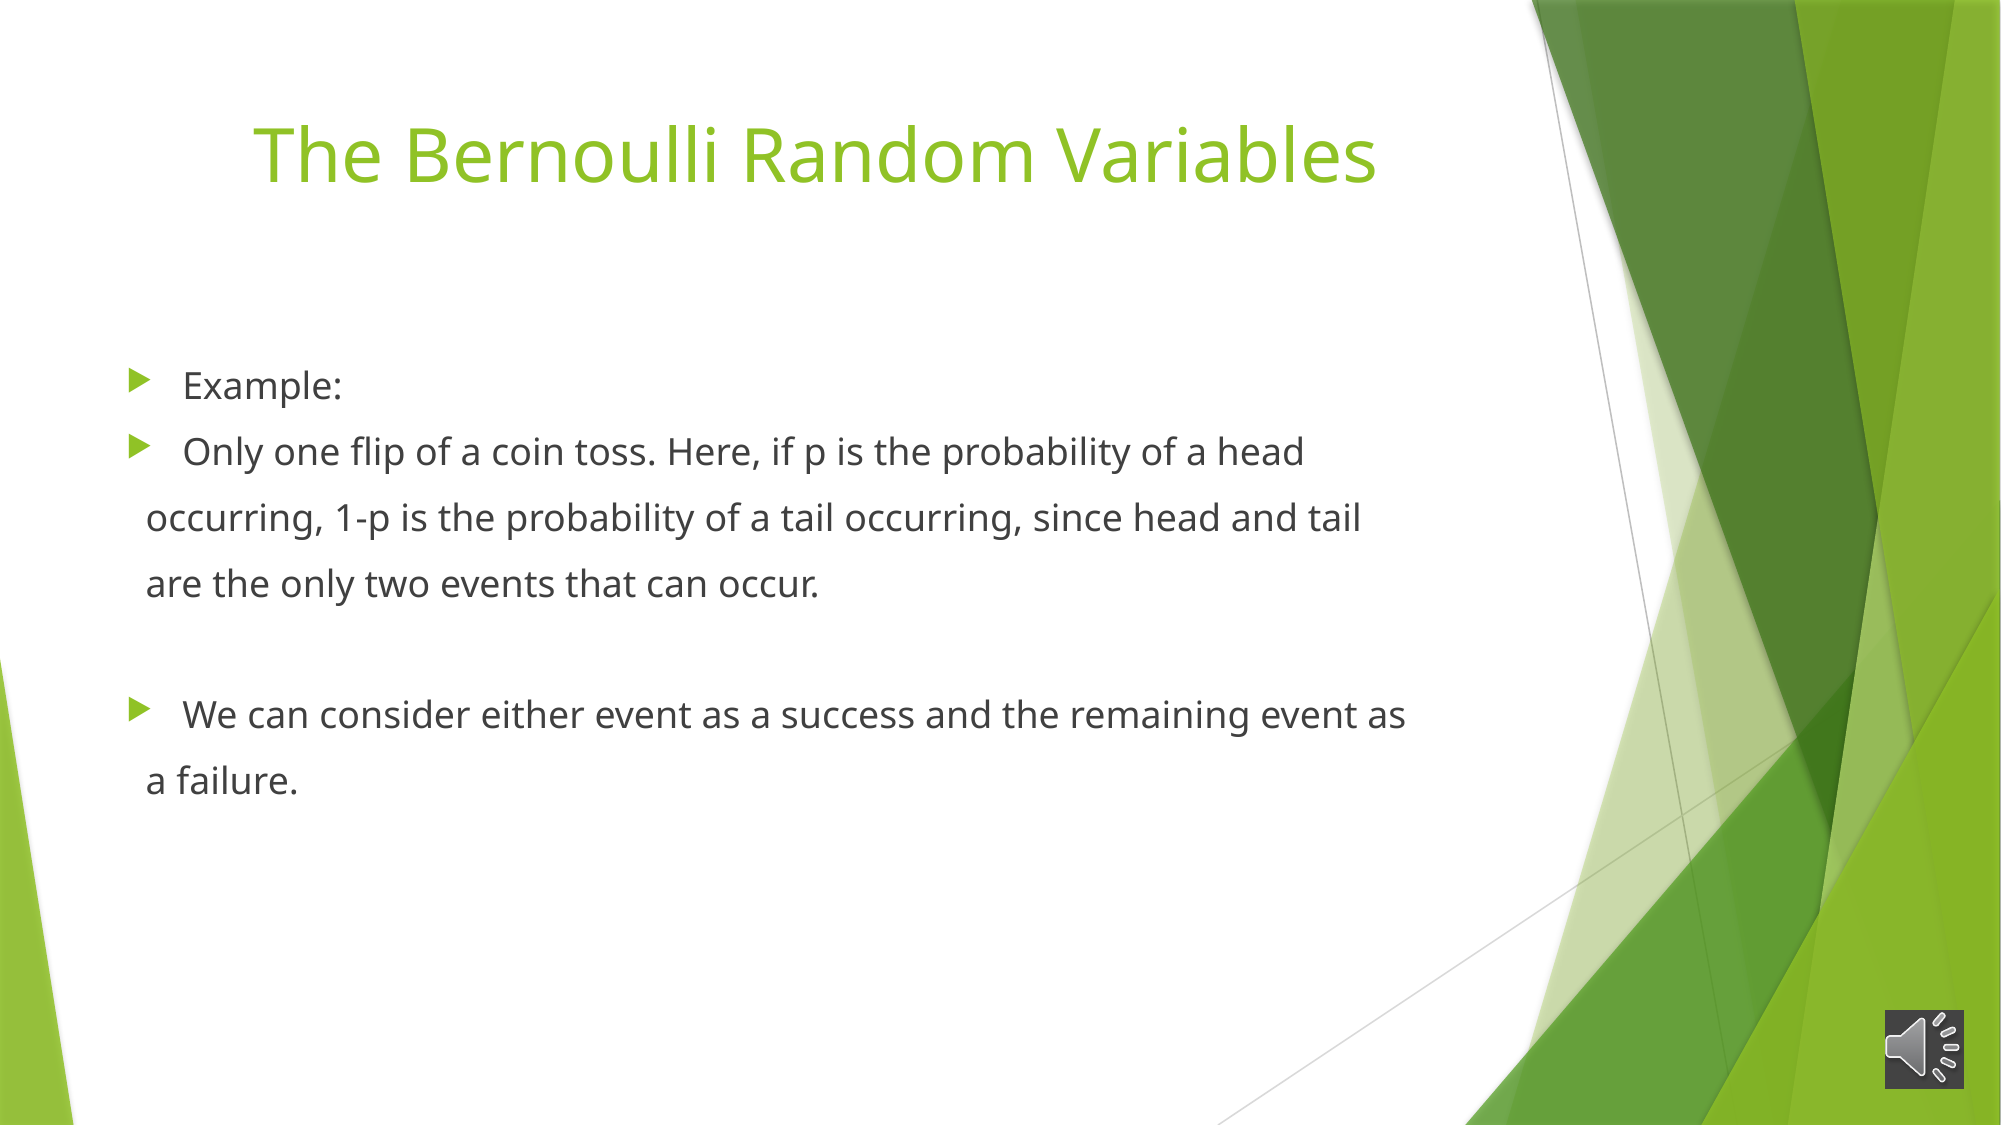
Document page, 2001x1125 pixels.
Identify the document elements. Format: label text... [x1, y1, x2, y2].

list Example: Only one flip of a coin toss. Here, if p is the probability of a head occurring, 1-p is the probability of a tail occurring, since head and tail are the only two events that can occur. We can consider either event as a success and the remaining event as a failure. [111, 354, 1522, 992]
picture [1884, 1009, 1966, 1090]
title The Bernoulli Random Variables [111, 99, 1522, 317]
